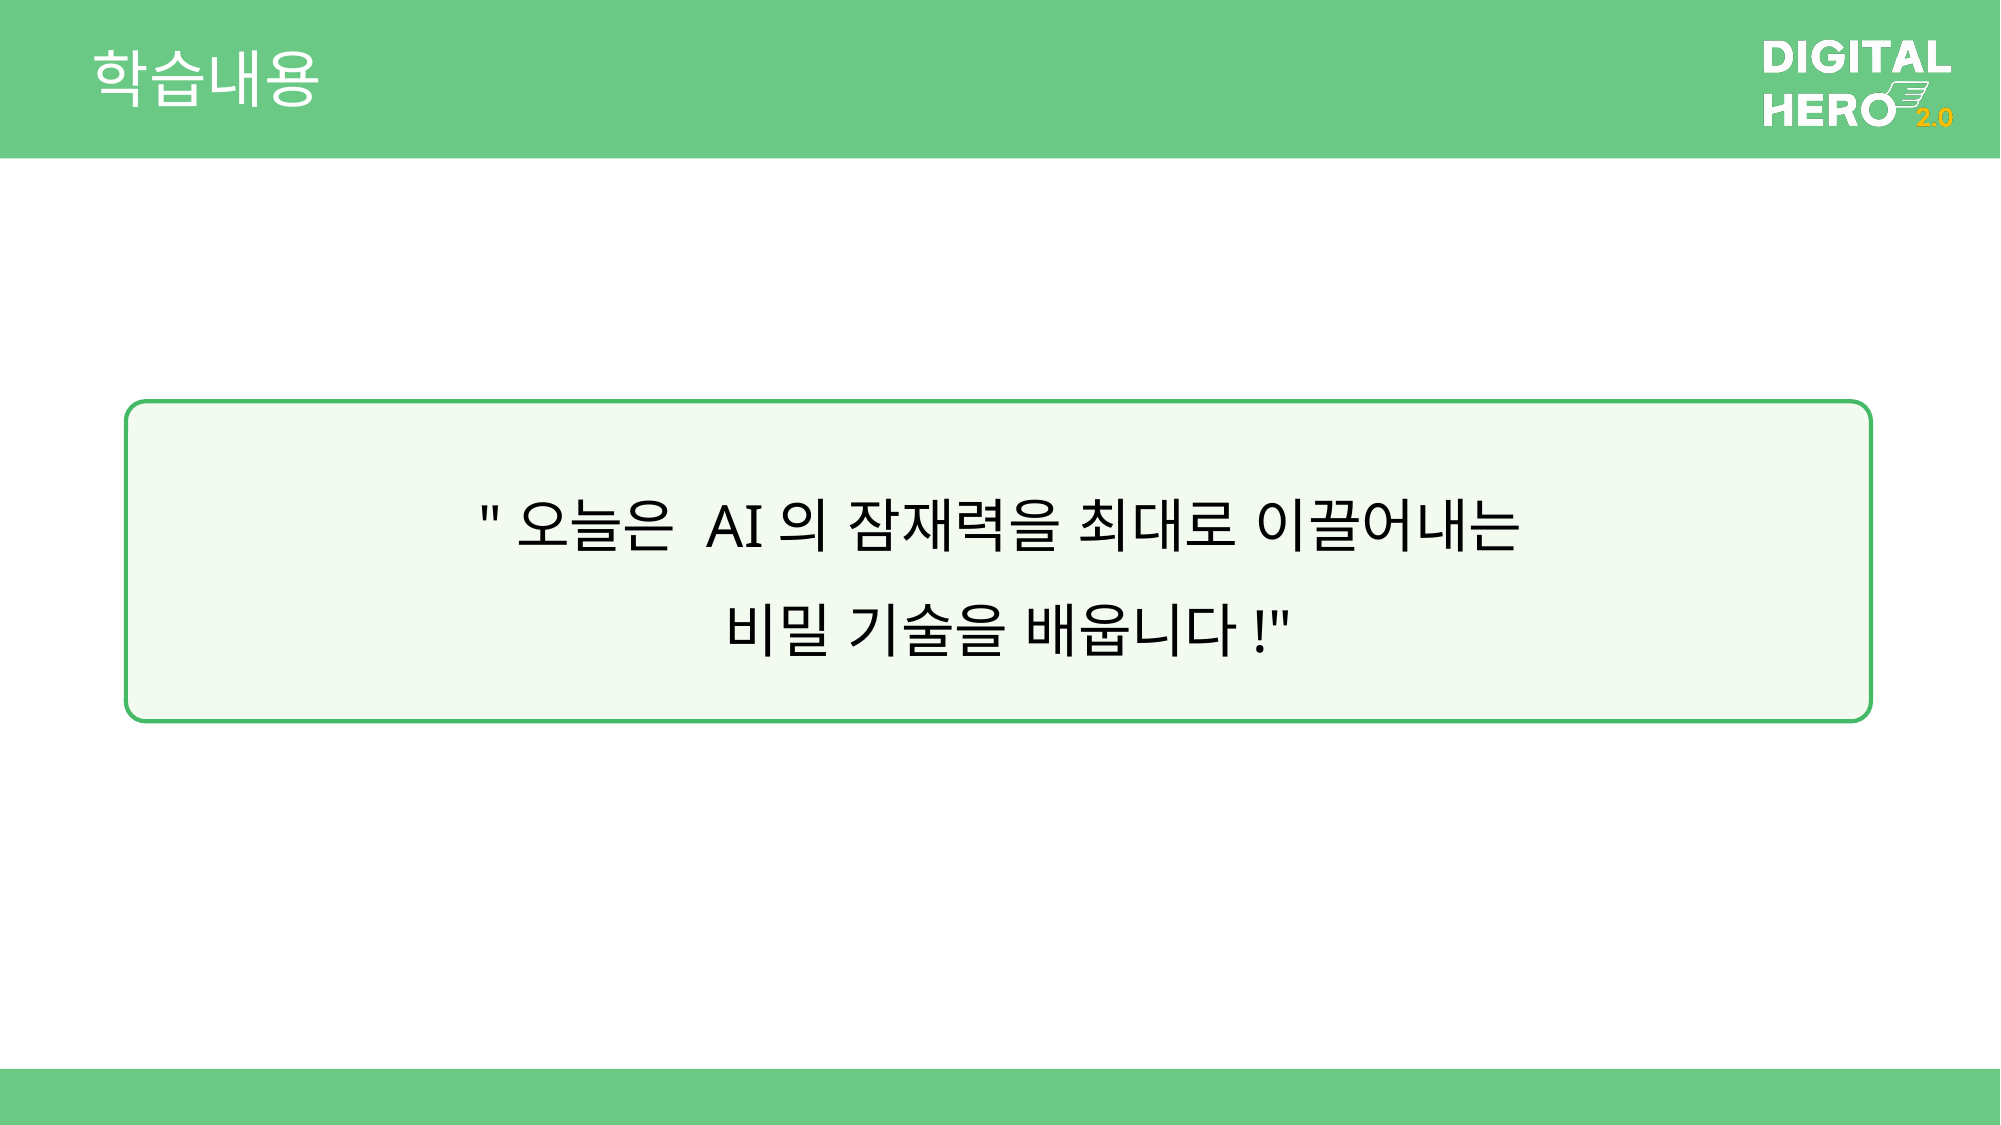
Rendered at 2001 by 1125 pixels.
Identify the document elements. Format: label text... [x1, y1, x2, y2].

text_box [123, 399, 1874, 724]
title 학습내용 [76, 33, 1802, 132]
text_box "오늘은 AI의 잠재력을 최대로 이끌어내는 비밀 기술을 배웁니다!" [220, 446, 1797, 672]
picture [1754, 23, 1967, 146]
